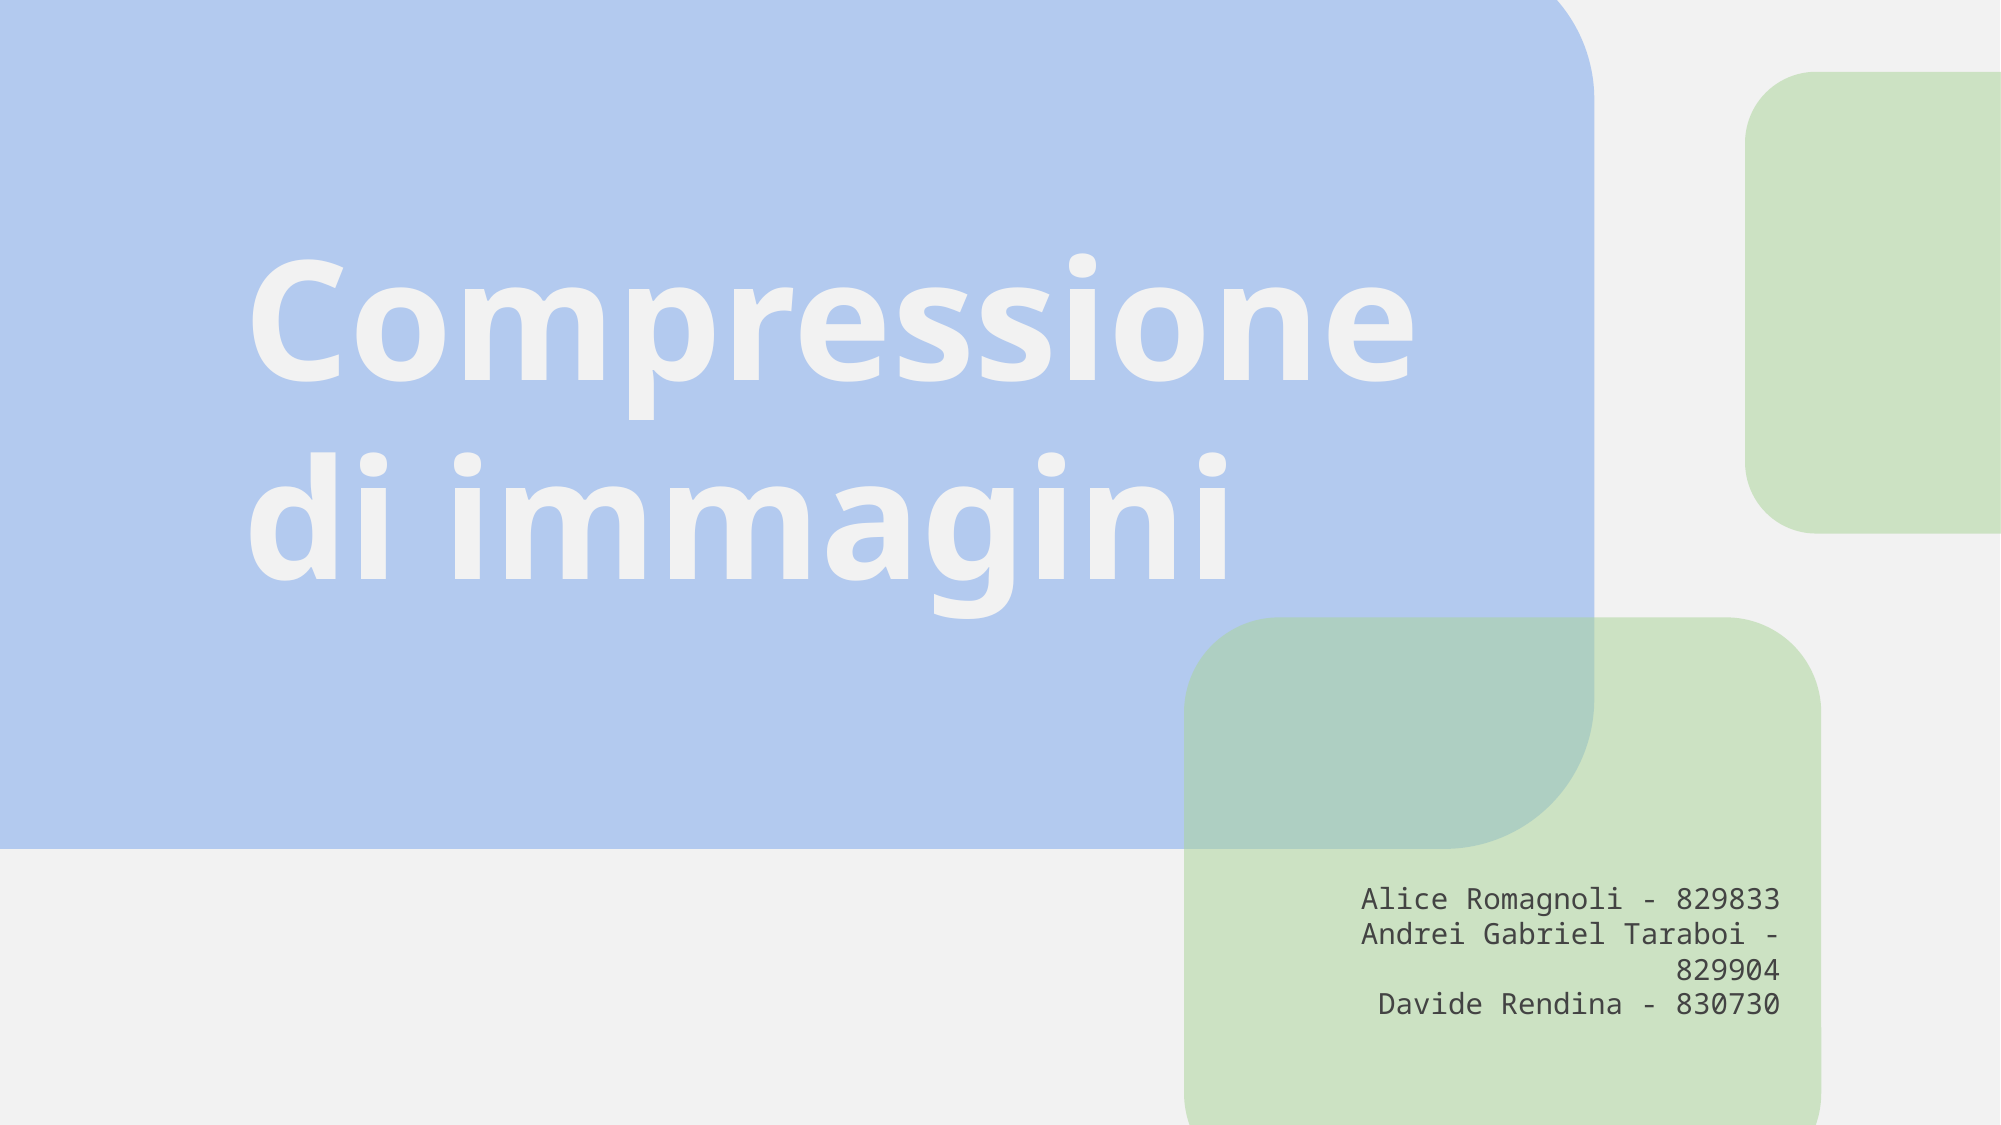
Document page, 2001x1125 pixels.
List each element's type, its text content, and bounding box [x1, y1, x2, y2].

subtitle Alice Romagnoli - 829833 Andrei Gabriel Taraboi - 829904 Davide Rendina - 830730 [1225, 863, 1796, 1038]
title Compressione di immagini [228, 198, 1739, 648]
